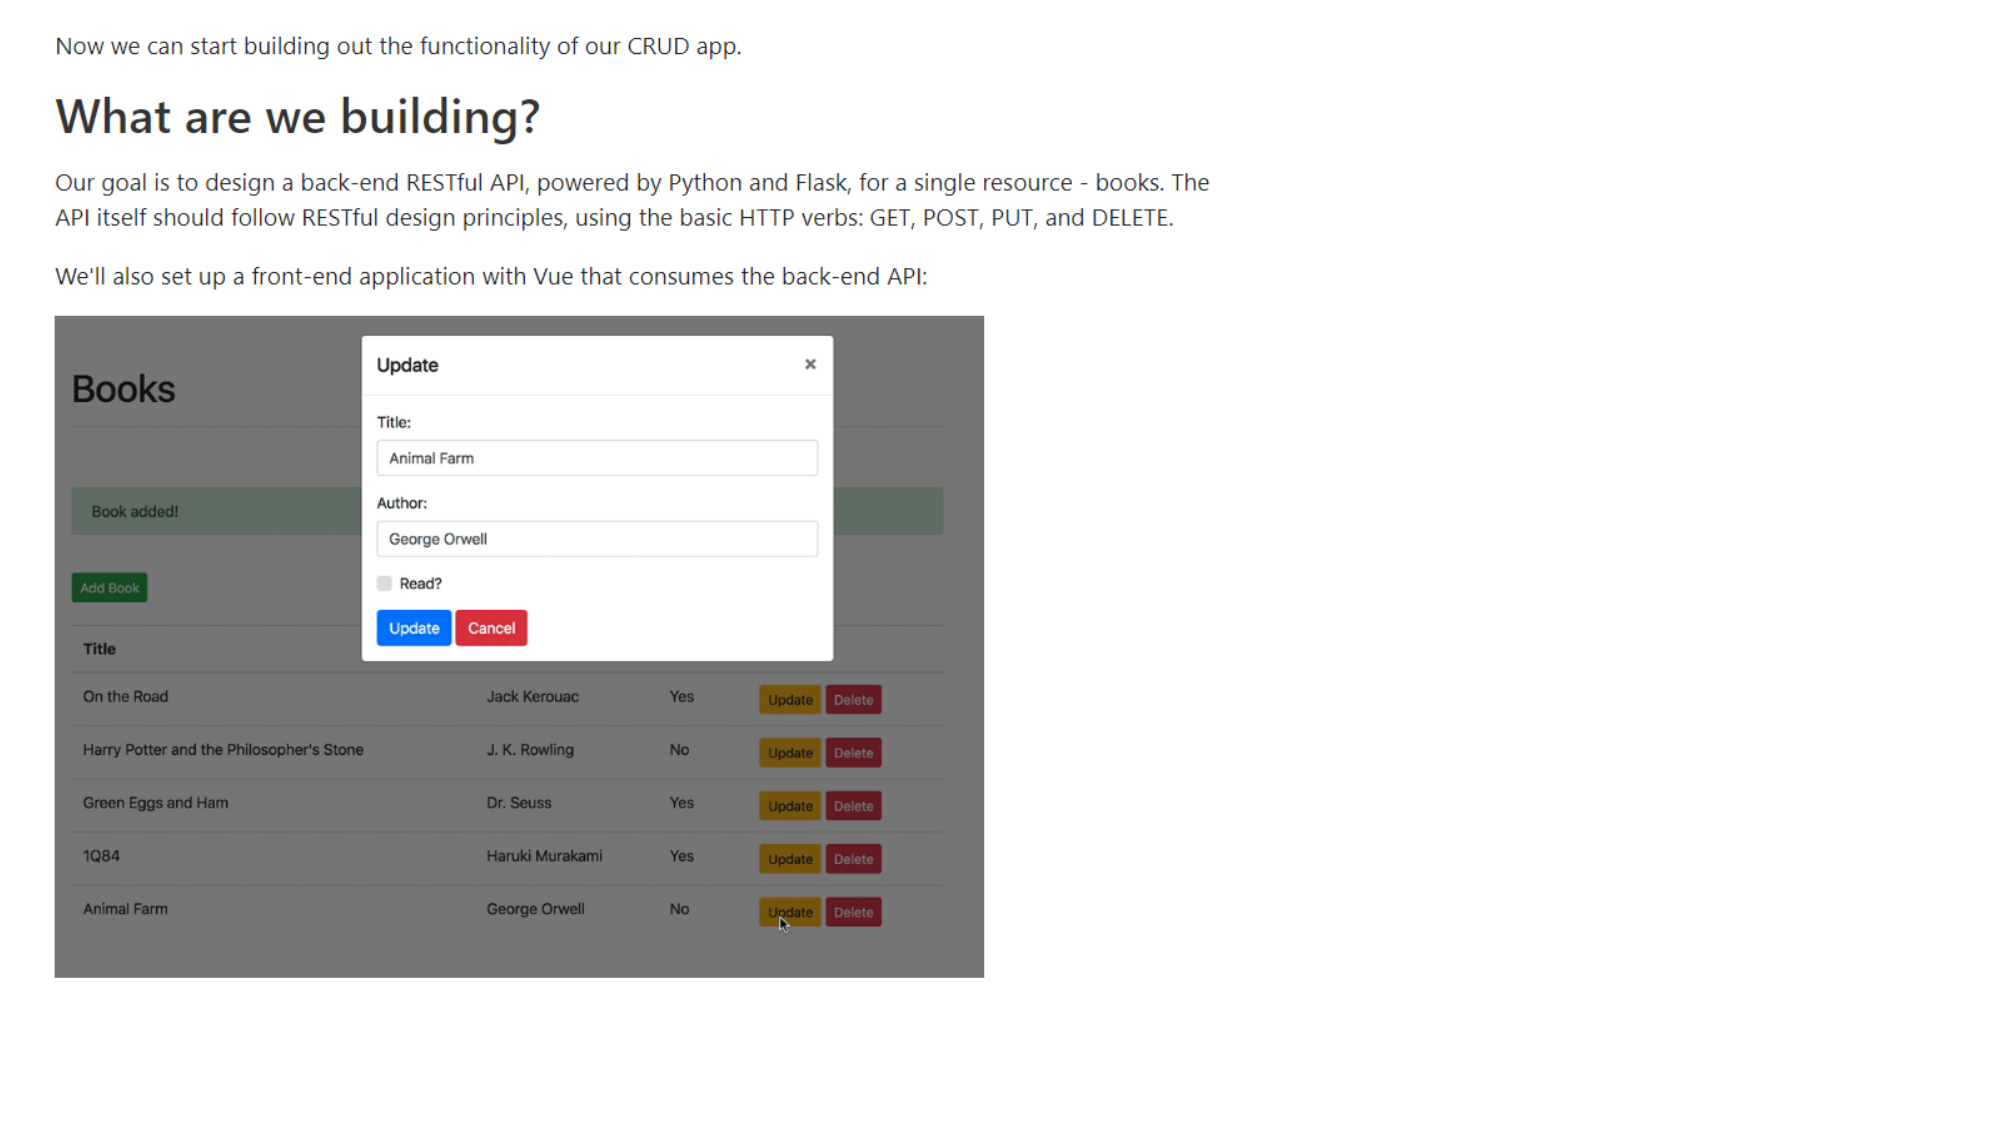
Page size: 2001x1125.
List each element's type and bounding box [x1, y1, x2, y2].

picture [36, 18, 1222, 993]
